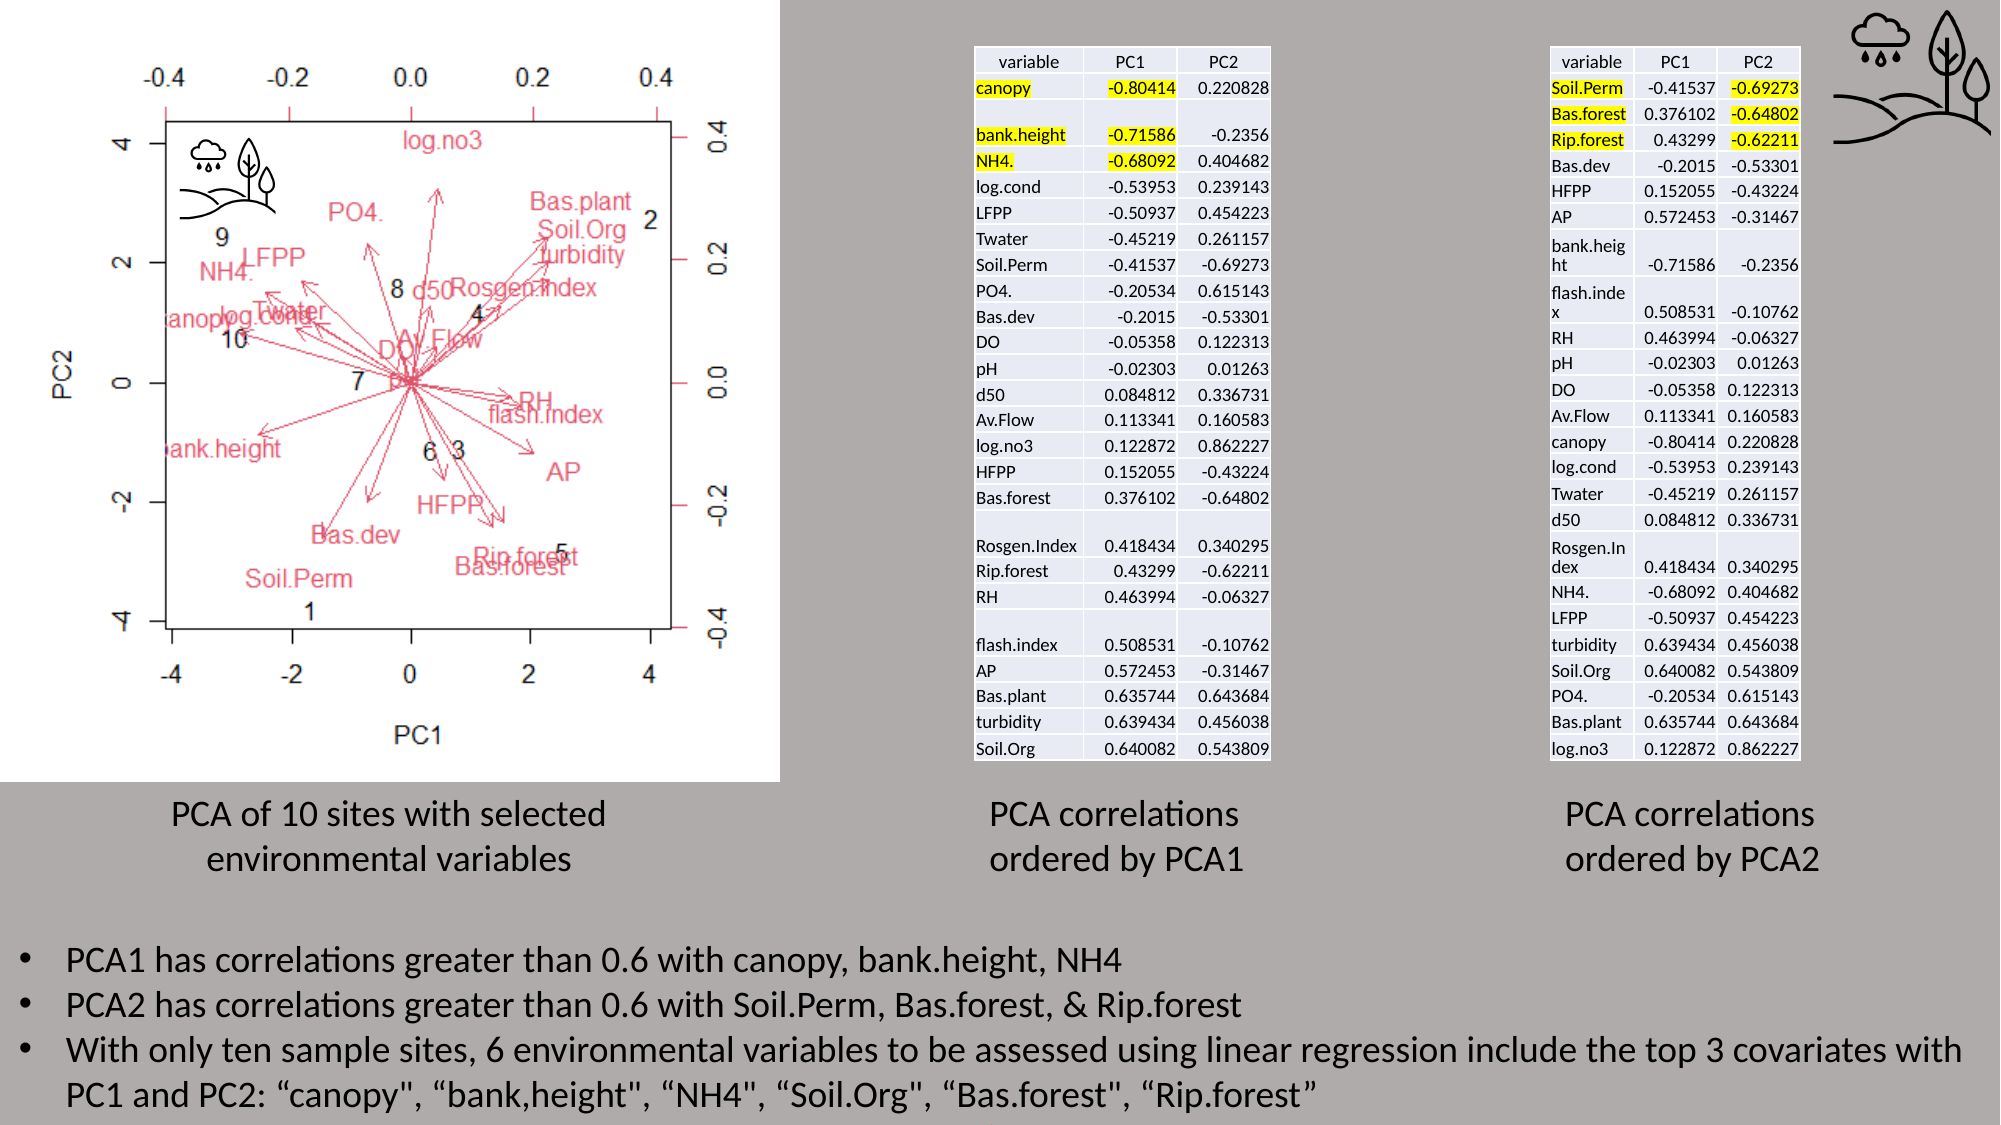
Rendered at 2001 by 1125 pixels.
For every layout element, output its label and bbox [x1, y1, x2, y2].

table_cell [1551, 126, 1633, 150]
table_cell [1551, 277, 1633, 322]
table_cell [1551, 579, 1633, 603]
table_cell [1178, 584, 1270, 608]
table_cell [1084, 511, 1176, 556]
table_cell [976, 709, 1083, 733]
table_cell [1551, 402, 1633, 426]
table_cell [1718, 126, 1799, 150]
table_cell [1635, 277, 1716, 322]
table_cell [1635, 428, 1716, 452]
table_cell [1551, 230, 1633, 275]
table_cell [1178, 199, 1270, 223]
table_cell [1178, 407, 1270, 431]
table_cell [1718, 324, 1799, 348]
table_cell [1718, 657, 1799, 681]
table_cell [1084, 709, 1176, 733]
table_cell [1718, 277, 1799, 322]
table_cell [976, 199, 1083, 223]
table_cell [1635, 657, 1716, 681]
table_cell [1718, 350, 1799, 374]
table_cell [1718, 454, 1799, 478]
table_cell [1635, 579, 1716, 603]
table_cell [1635, 480, 1716, 504]
table_cell [1718, 376, 1799, 400]
table_cell [1635, 74, 1716, 98]
table_cell [1084, 173, 1176, 197]
table_cell [1084, 657, 1176, 681]
table_cell [1551, 657, 1633, 681]
table_cell [976, 459, 1083, 483]
table_cell [1084, 355, 1176, 379]
text_box [974, 781, 1361, 886]
table_cell [1084, 584, 1176, 608]
table_cell [1178, 459, 1270, 483]
table_cell [976, 735, 1083, 759]
table_cell [1551, 428, 1633, 452]
table_cell [1635, 506, 1716, 530]
table_cell [1718, 735, 1799, 759]
table_cell [976, 433, 1083, 457]
table_cell [1635, 350, 1716, 374]
table_cell [1178, 610, 1270, 655]
table_cell [1635, 152, 1716, 176]
table_cell [1178, 147, 1270, 171]
table_header [1178, 48, 1270, 72]
table_cell [1551, 74, 1633, 98]
table_cell [1178, 511, 1270, 556]
table_cell [976, 355, 1083, 379]
table_cell [976, 381, 1083, 405]
table_cell [1635, 204, 1716, 228]
table_cell [1084, 735, 1176, 759]
table_cell [1718, 532, 1799, 577]
table_cell [1084, 381, 1176, 405]
table_header [1635, 48, 1716, 72]
table_cell [1635, 735, 1716, 759]
table_cell [1718, 204, 1799, 228]
table_cell [1551, 178, 1633, 202]
table_cell [1718, 74, 1799, 98]
table_cell [1551, 454, 1633, 478]
table_cell [976, 303, 1083, 327]
table_cell [1084, 329, 1176, 353]
picture [1824, 0, 2000, 175]
text_box [1550, 781, 1937, 886]
table_cell [1178, 277, 1270, 301]
table_cell [976, 251, 1083, 275]
table_cell [976, 329, 1083, 353]
table_cell [1635, 178, 1716, 202]
table_cell [1551, 350, 1633, 374]
table_cell [1178, 173, 1270, 197]
table_cell [1718, 230, 1799, 275]
table_cell [1718, 683, 1799, 707]
table_cell [1178, 735, 1270, 759]
table_cell [1718, 428, 1799, 452]
table_cell [1084, 100, 1176, 145]
table_cell [1718, 152, 1799, 176]
table_cell [1178, 303, 1270, 327]
table_cell [976, 407, 1083, 431]
table_cell [1084, 610, 1176, 655]
table_cell [1178, 74, 1270, 98]
text_box [4, 928, 2000, 1125]
table_cell [1718, 506, 1799, 530]
table_cell [1635, 230, 1716, 275]
table_header [976, 48, 1083, 72]
table_cell [1551, 532, 1633, 577]
table_cell [1551, 100, 1633, 124]
table_cell [1084, 485, 1176, 509]
table_cell [1178, 355, 1270, 379]
table_cell [1084, 433, 1176, 457]
table_cell [1551, 506, 1633, 530]
table_cell [1635, 532, 1716, 577]
table_cell [1635, 631, 1716, 655]
table_cell [976, 147, 1083, 171]
table_cell [1551, 376, 1633, 400]
table_cell [1635, 100, 1716, 124]
table_cell [1178, 683, 1270, 707]
table_cell [976, 683, 1083, 707]
table_cell [1178, 100, 1270, 145]
table_cell [1551, 204, 1633, 228]
table_cell [1084, 199, 1176, 223]
table_cell [1551, 683, 1633, 707]
table_cell [1084, 683, 1176, 707]
table_cell [1551, 709, 1633, 733]
table_cell [1551, 480, 1633, 504]
table_cell [976, 277, 1083, 301]
table_cell [1084, 74, 1176, 98]
table_cell [976, 657, 1083, 681]
table_cell [1718, 100, 1799, 124]
table_cell [1635, 126, 1716, 150]
table_cell [976, 100, 1083, 145]
table_cell [1551, 324, 1633, 348]
picture [0, 0, 780, 782]
table_cell [976, 74, 1083, 98]
table_cell [976, 485, 1083, 509]
table_cell [1178, 485, 1270, 509]
table_cell [976, 225, 1083, 249]
table_cell [1635, 683, 1716, 707]
table_cell [976, 173, 1083, 197]
text_box [117, 782, 661, 886]
table_cell [1551, 735, 1633, 759]
table_cell [1084, 277, 1176, 301]
table_cell [1084, 251, 1176, 275]
table_cell [1718, 631, 1799, 655]
table_cell [1551, 152, 1633, 176]
table_cell [1084, 147, 1176, 171]
table_cell [1178, 657, 1270, 681]
table_header [1551, 48, 1633, 72]
table_header [1718, 48, 1799, 72]
table_cell [1084, 558, 1176, 582]
table_cell [1718, 402, 1799, 426]
table_cell [1635, 709, 1716, 733]
table_cell [1635, 376, 1716, 400]
table_cell [976, 511, 1083, 556]
table_cell [1178, 225, 1270, 249]
table_cell [1178, 558, 1270, 582]
table_cell [1084, 407, 1176, 431]
table_cell [1718, 178, 1799, 202]
table_cell [1178, 381, 1270, 405]
table_cell [976, 584, 1083, 608]
table_cell [1718, 709, 1799, 733]
table_cell [1178, 329, 1270, 353]
table_cell [1718, 480, 1799, 504]
table_cell [1718, 605, 1799, 629]
table_cell [1084, 303, 1176, 327]
table_cell [976, 610, 1083, 655]
table_header [1084, 48, 1176, 72]
table_cell [1178, 433, 1270, 457]
table_cell [1084, 459, 1176, 483]
table_cell [1718, 579, 1799, 603]
table_cell [1551, 631, 1633, 655]
table_cell [1635, 402, 1716, 426]
table_cell [1635, 454, 1716, 478]
table_cell [1635, 324, 1716, 348]
table_cell [1178, 251, 1270, 275]
table_cell [1084, 225, 1176, 249]
table_cell [1635, 605, 1716, 629]
table_cell [1551, 605, 1633, 629]
table_cell [976, 558, 1083, 582]
table_cell [1178, 709, 1270, 733]
